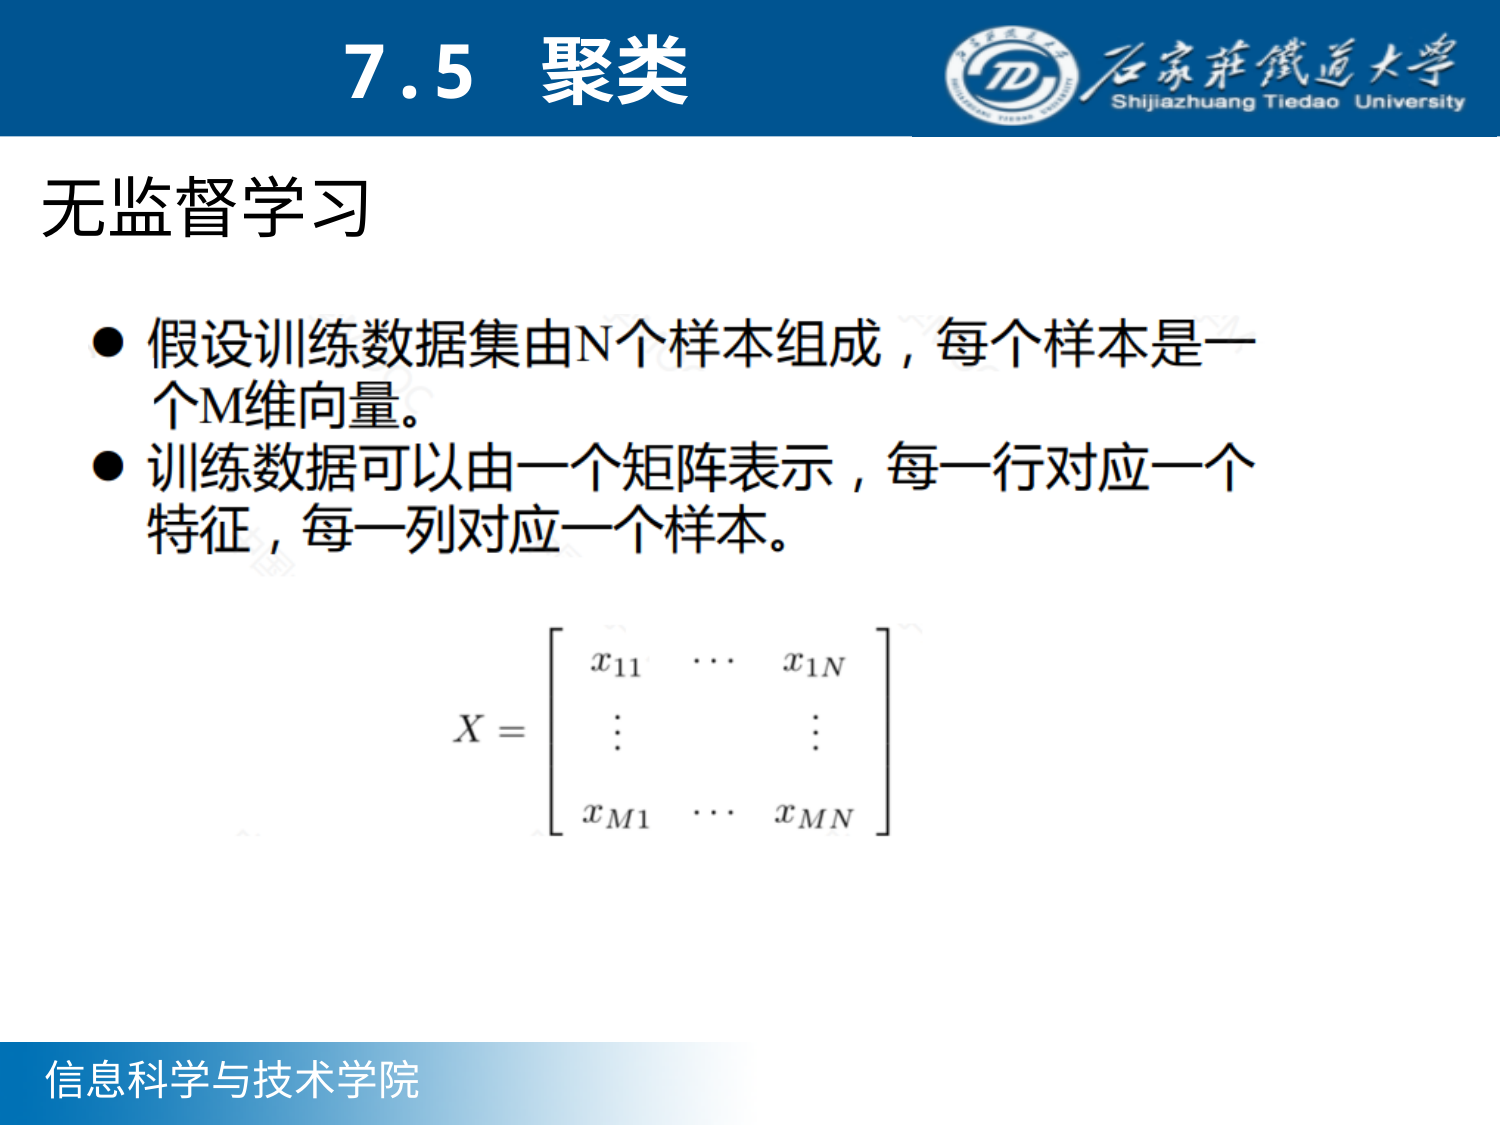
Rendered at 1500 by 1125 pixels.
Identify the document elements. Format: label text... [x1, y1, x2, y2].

picture [1034, 0, 1497, 137]
text_box 无监督学习 [25, 158, 1357, 253]
picture [88, 314, 1288, 848]
picture [0, 1042, 1500, 1125]
title 7.5 聚类 [0, 0, 1034, 138]
